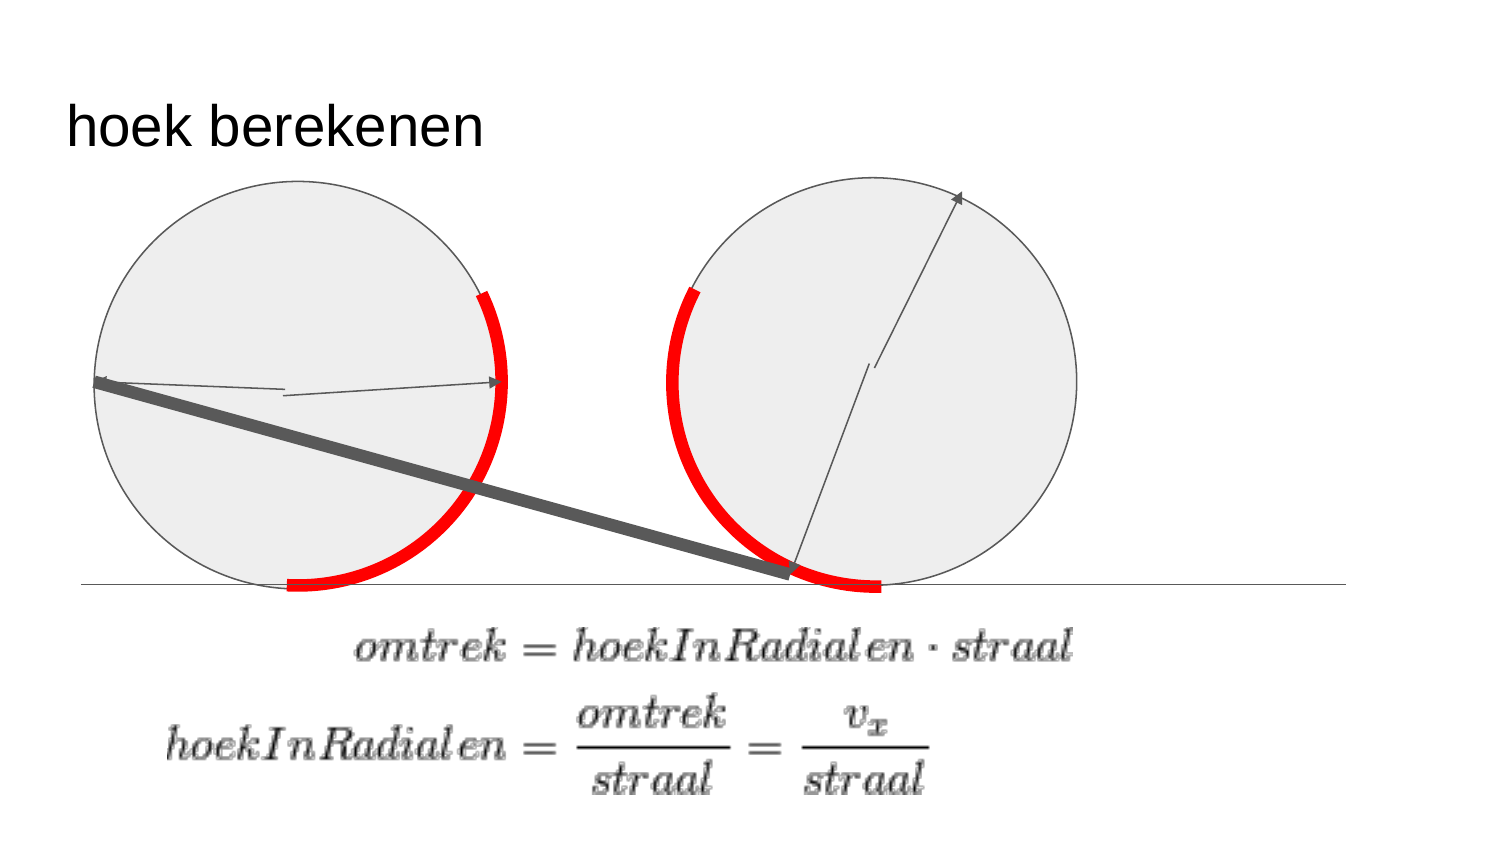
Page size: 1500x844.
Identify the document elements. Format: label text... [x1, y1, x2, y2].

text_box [668, 178, 1081, 583]
title hoek berekenen [51, 72, 1449, 167]
picture [167, 627, 1073, 795]
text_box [92, 179, 504, 583]
